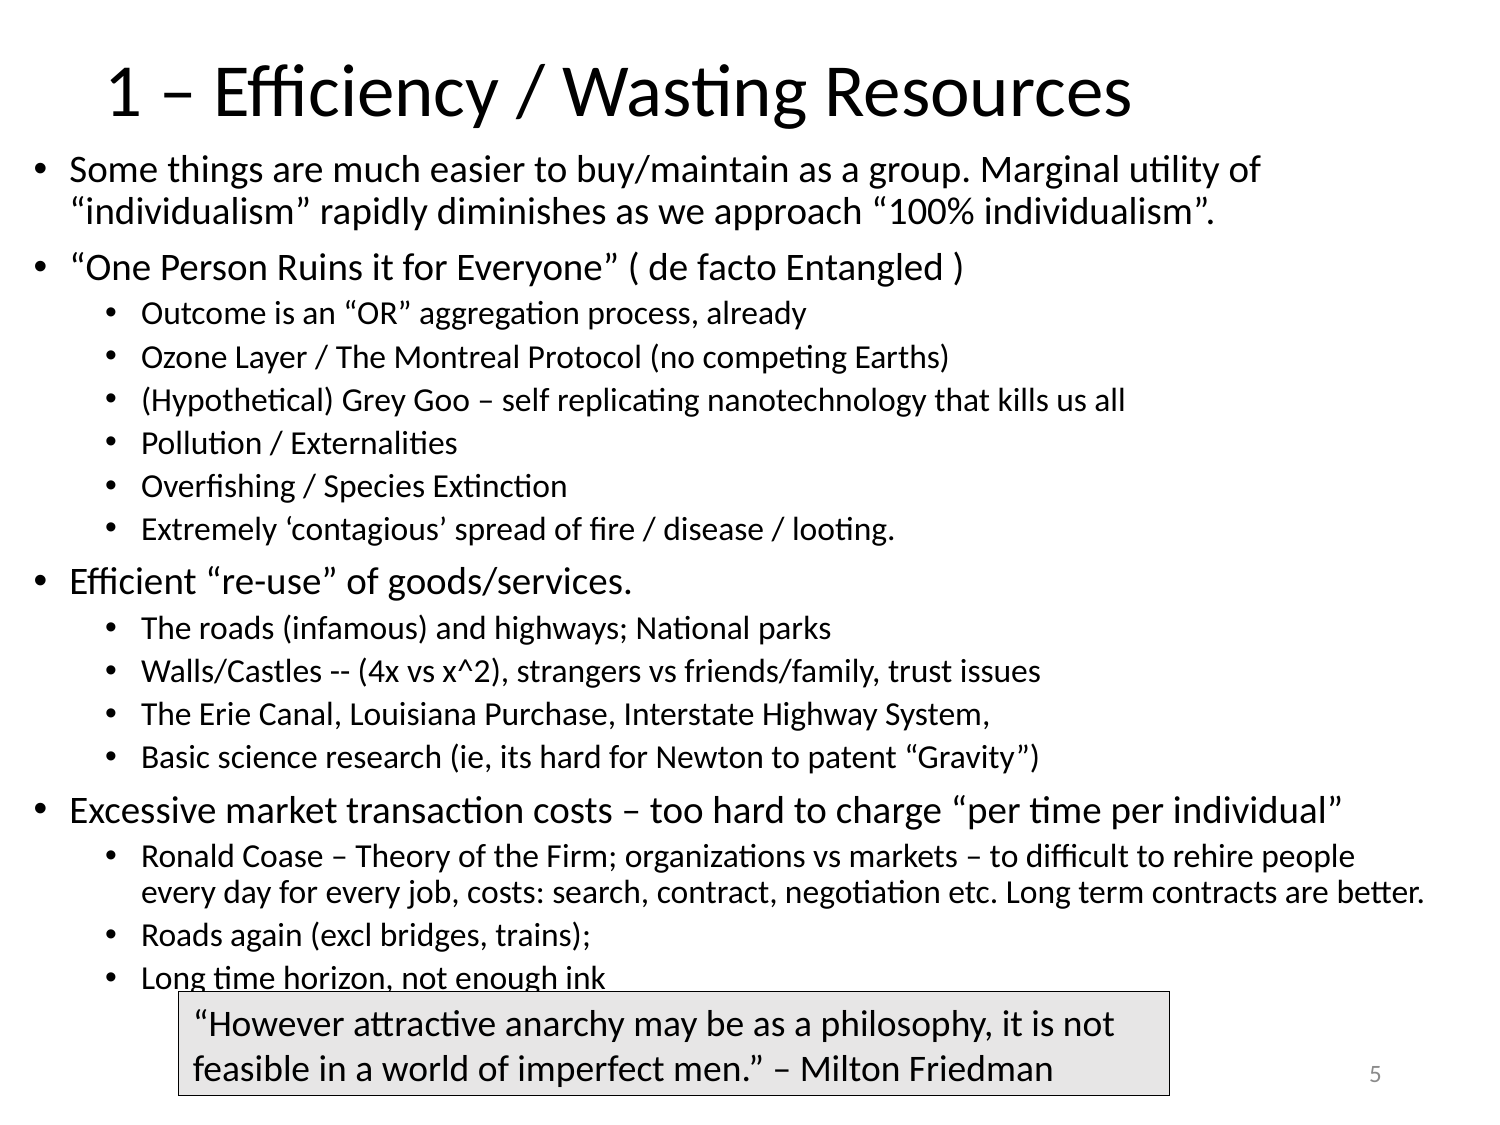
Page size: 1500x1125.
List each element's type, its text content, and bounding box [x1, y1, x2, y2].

list Some things are much easier to buy/maintain as a group. Marginal utility of “individualism” rapidly diminishes as we approach “100% individualism”. “One Person Ruins it for Everyone” ( de facto Entangled ) Outcome is an “OR” aggregation process, already Ozone Layer / The Montreal Protocol (no competing Earths) (Hypothetical) Grey Goo – self replicating nanotechnology that kills us all Pollution / Externalities Overfishing / Species Extinction Extremely ‘contagious’ spread of fire / disease / looting. Efficient “re-use” of goods/services. The roads (infamous) and highways; National parks Walls/Castles -- (4x vs x^2), strangers vs friends/family, trust issues The Erie Canal, Louisiana Purchase, Interstate Highway System, Basic science research (ie, its hard for Newton to patent “Gravity”) Excessive market transaction costs – too hard to charge “per time per individual” Ronald Coase – Theory of the Firm; organizations vs markets – to difficult to rehire people every day for every job, costs: search, contract, negotiation etc. Long term contracts are better. Roads again (excl bridges, trains); Long time horizon, not enough ink [18, 141, 1453, 1032]
text_box “However attractive anarchy may be as a philosophy, it is not feasible in a world of imperfect men.” – Milton Friedman [178, 991, 1170, 1096]
title 1 – Efficiency / Wasting Resources [72, 27, 1367, 141]
slide_number 5 [1059, 1042, 1397, 1103]
footer www.BitcoinHivemind.com [496, 1042, 1004, 1103]
